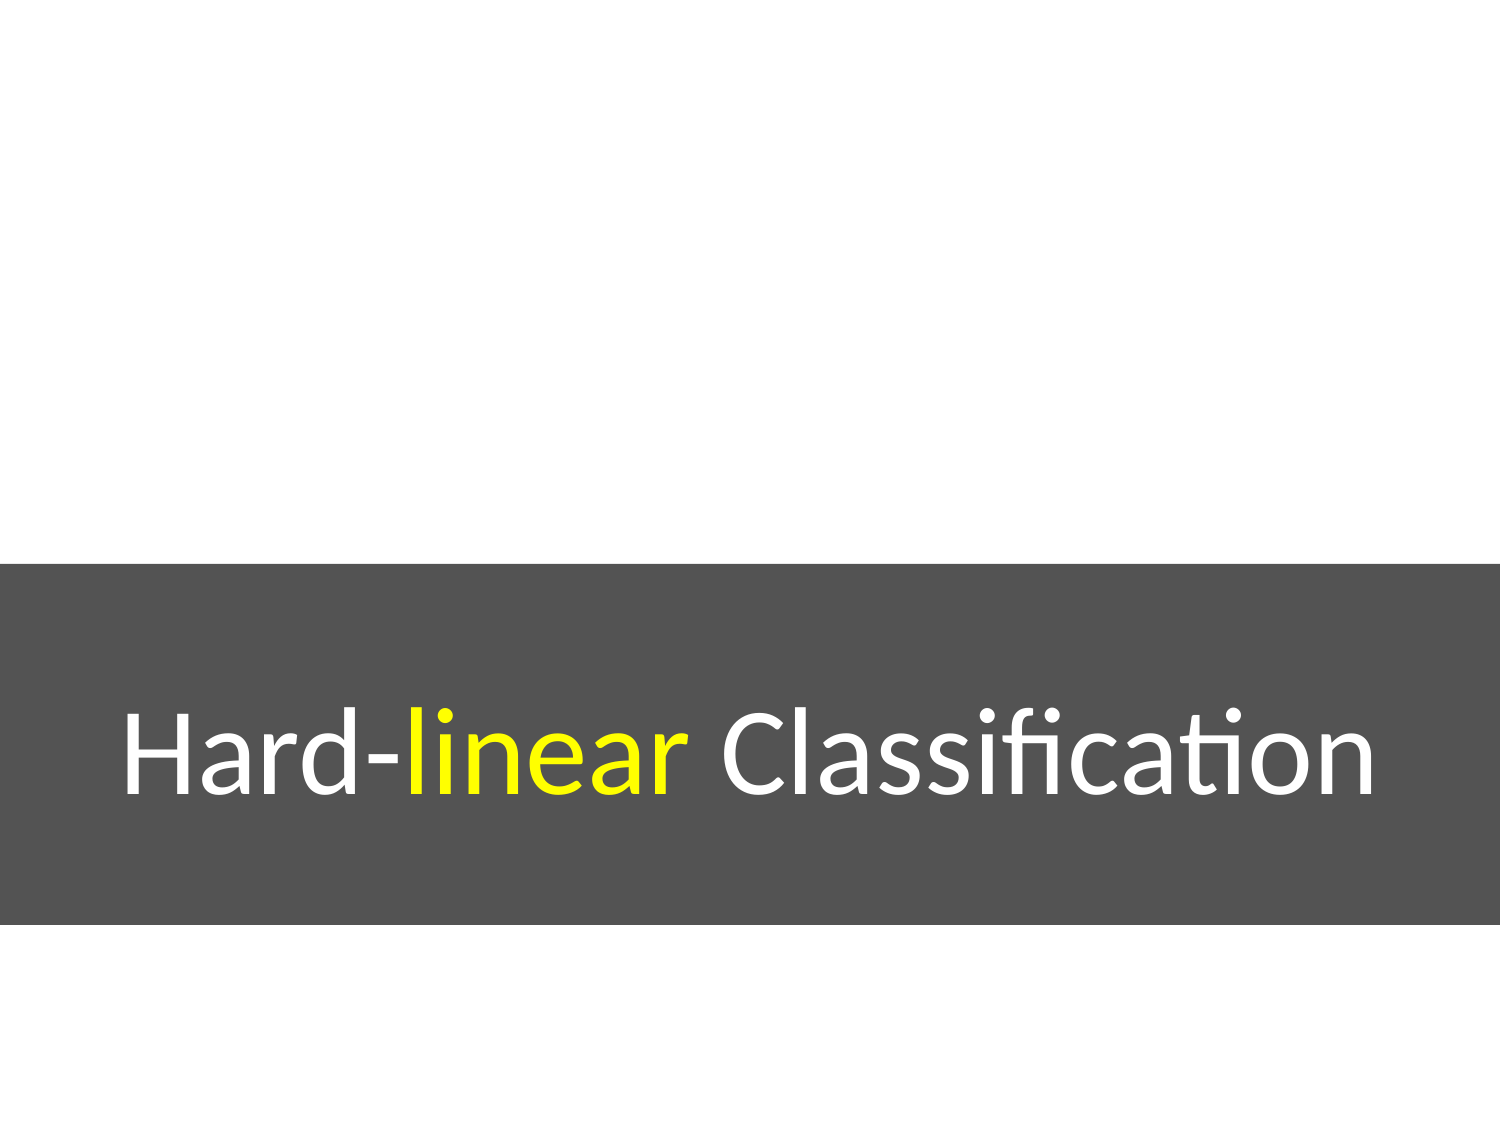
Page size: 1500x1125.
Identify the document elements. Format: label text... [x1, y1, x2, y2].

text_box Hard-linear Classification [0, 563, 1500, 926]
